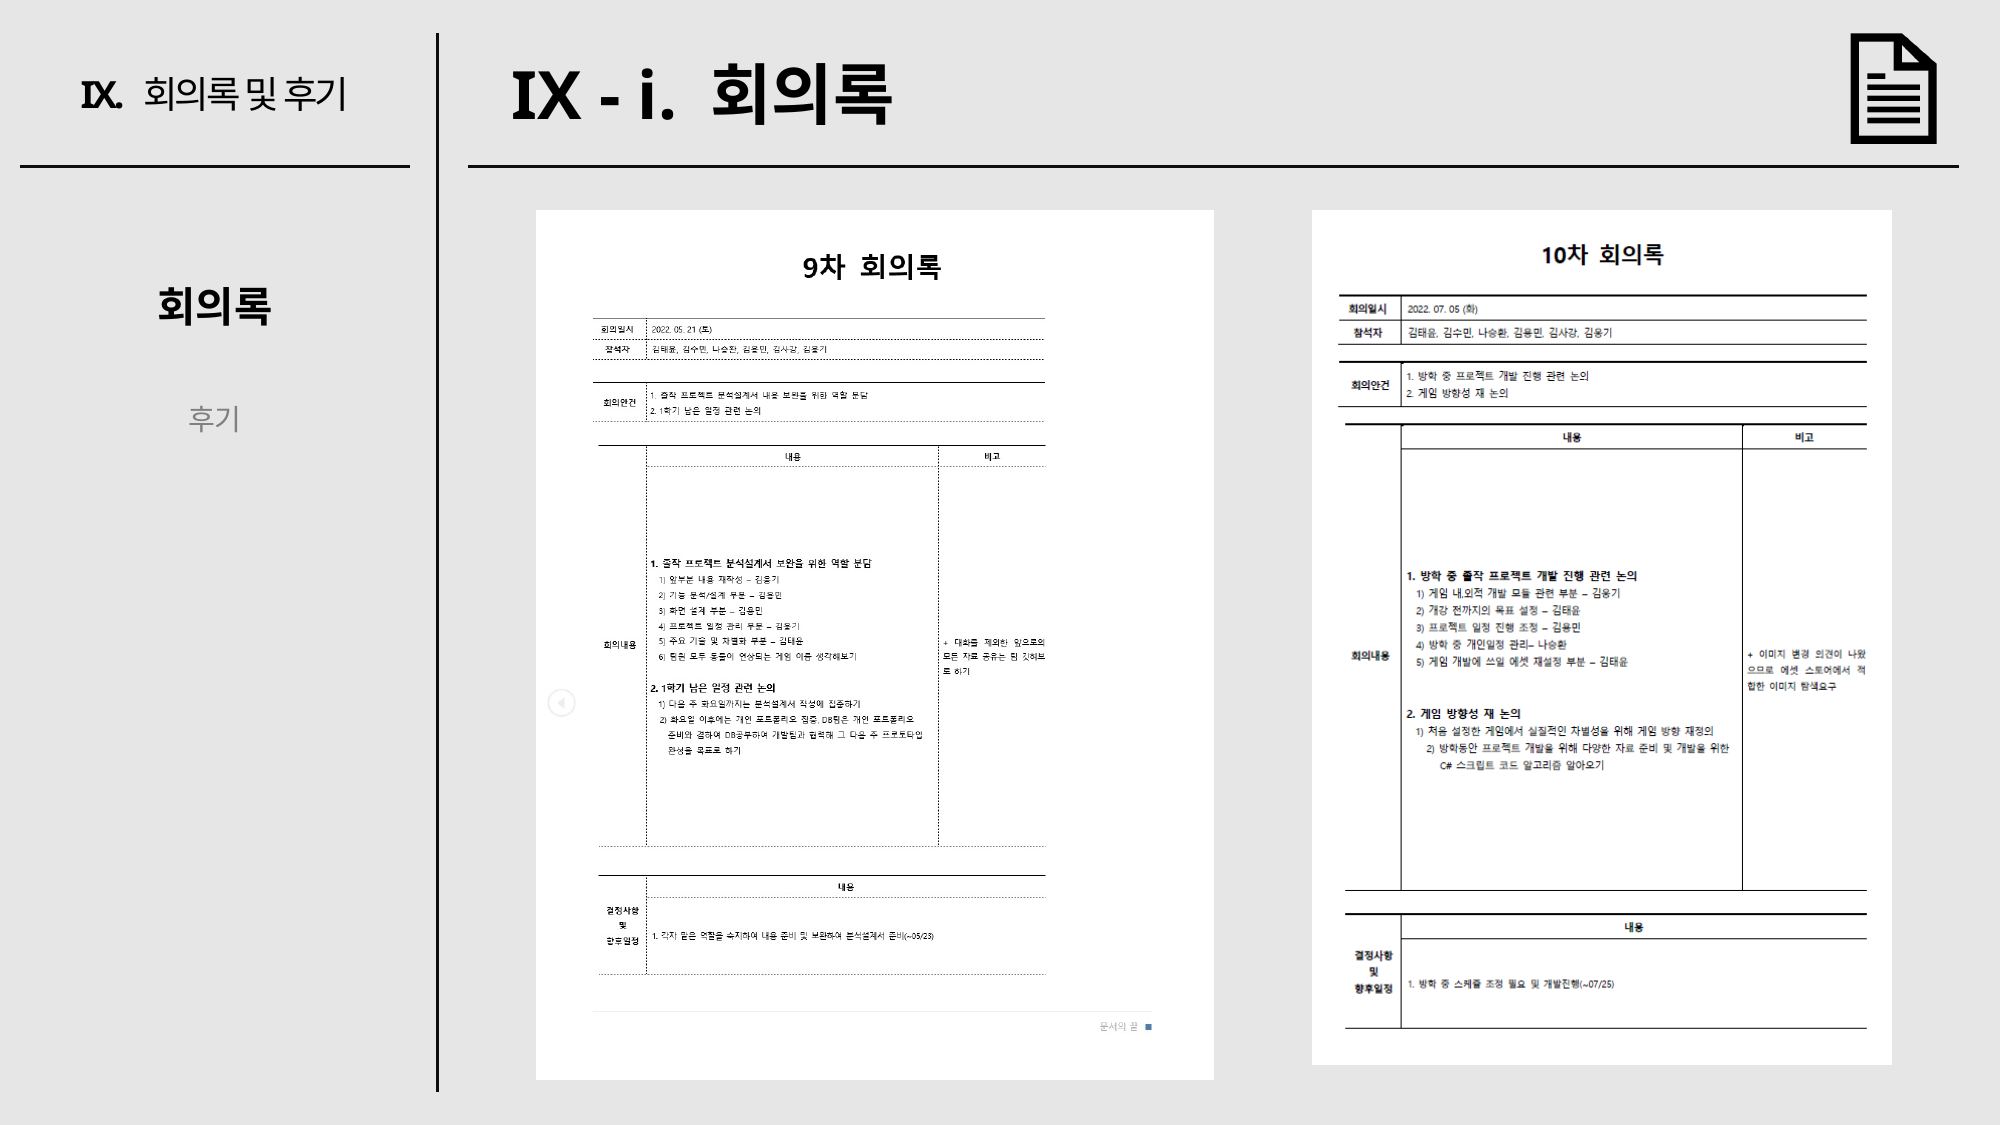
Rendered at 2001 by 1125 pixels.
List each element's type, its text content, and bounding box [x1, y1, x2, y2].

picture [1827, 22, 1960, 155]
picture [536, 210, 1214, 1080]
text_box 회의록 [19, 273, 411, 338]
text_box IX - i. 회의록 [496, 45, 1827, 141]
picture [1312, 210, 1892, 1065]
text_box 후기 [19, 393, 411, 444]
text_box IX. 회의록 및 후기 [19, 63, 411, 123]
